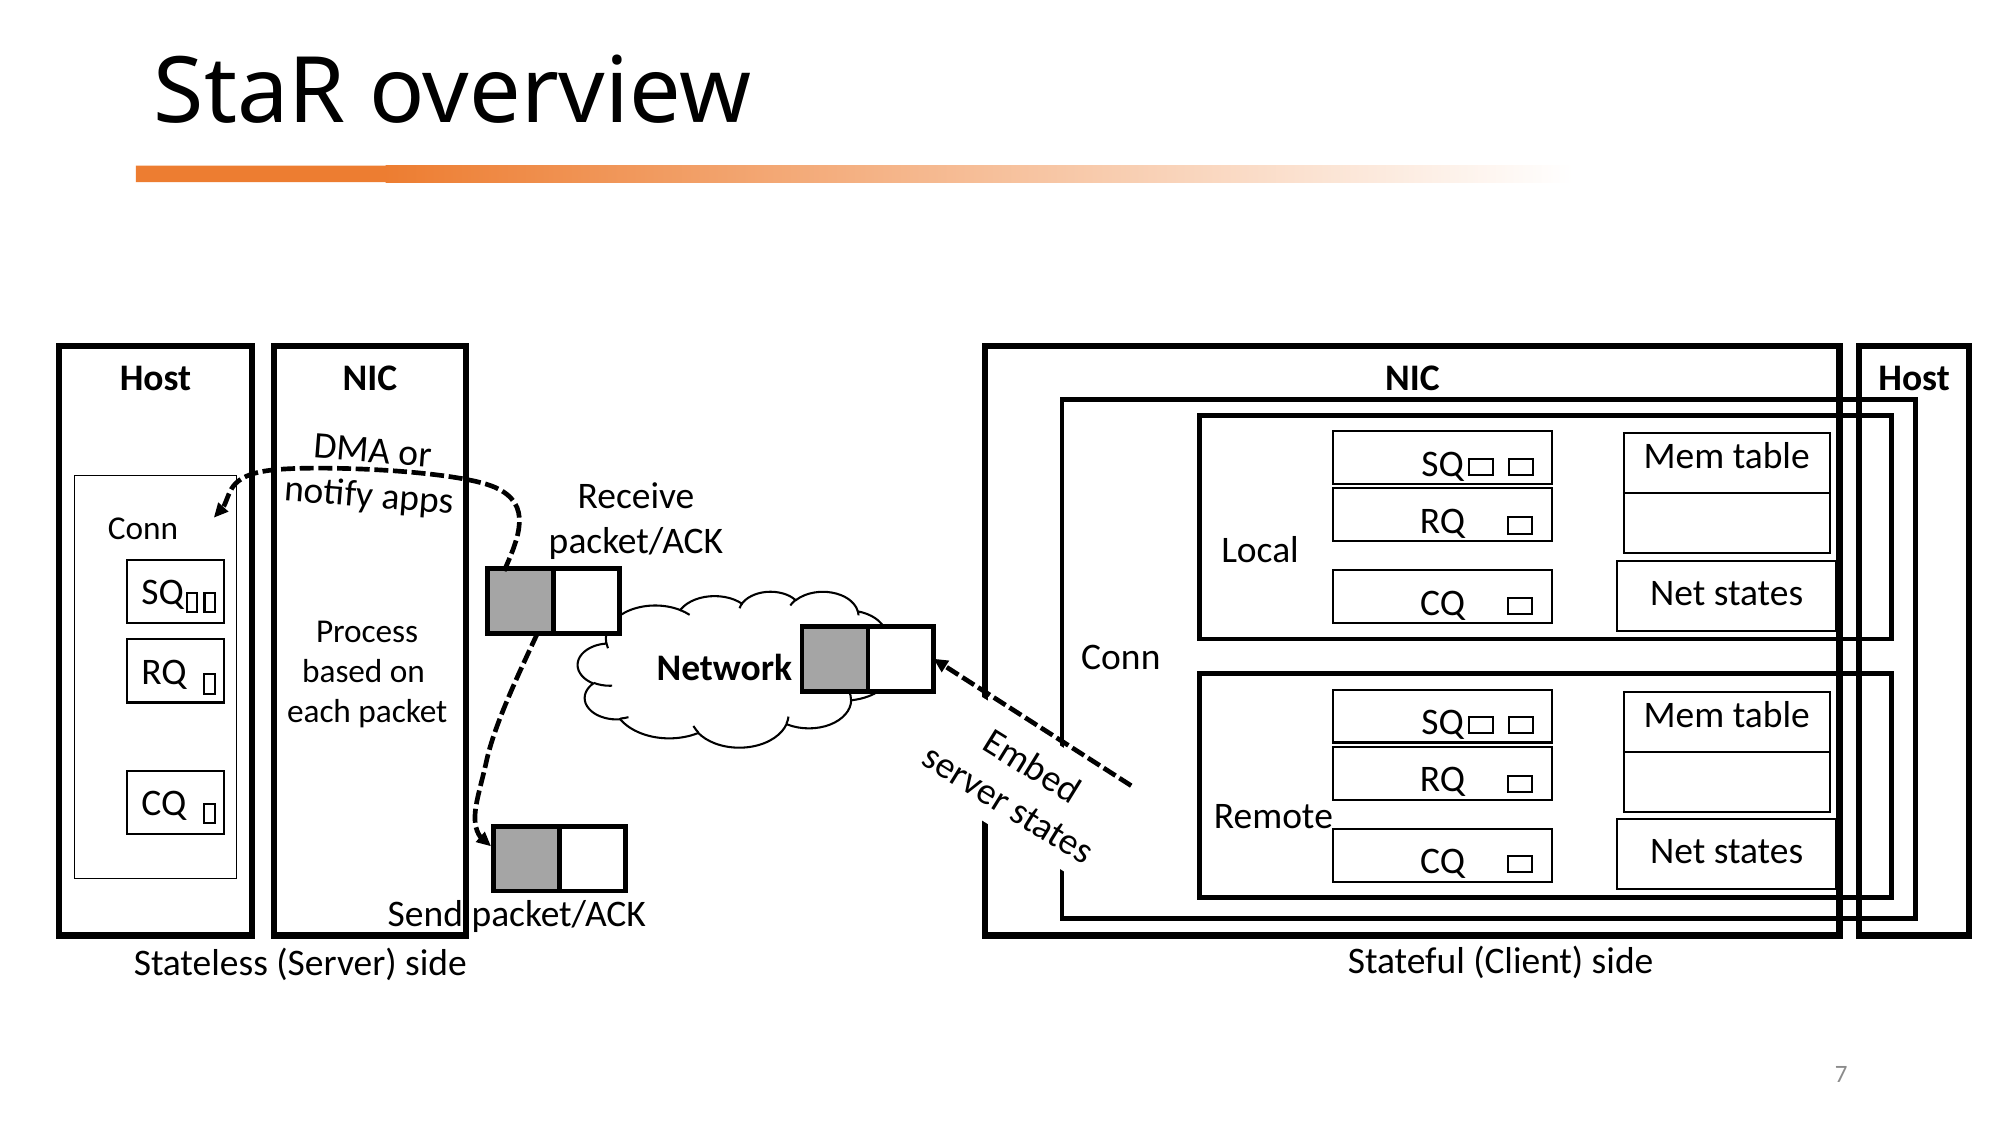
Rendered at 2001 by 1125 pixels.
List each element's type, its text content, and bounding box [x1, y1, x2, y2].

slide_number 7 [1412, 1042, 1863, 1103]
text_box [985, 345, 1969, 990]
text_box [802, 626, 1141, 837]
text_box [59, 345, 527, 992]
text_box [358, 633, 675, 943]
title StaR overview [138, 25, 1810, 160]
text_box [213, 417, 795, 634]
text_box Network [675, 590, 883, 749]
